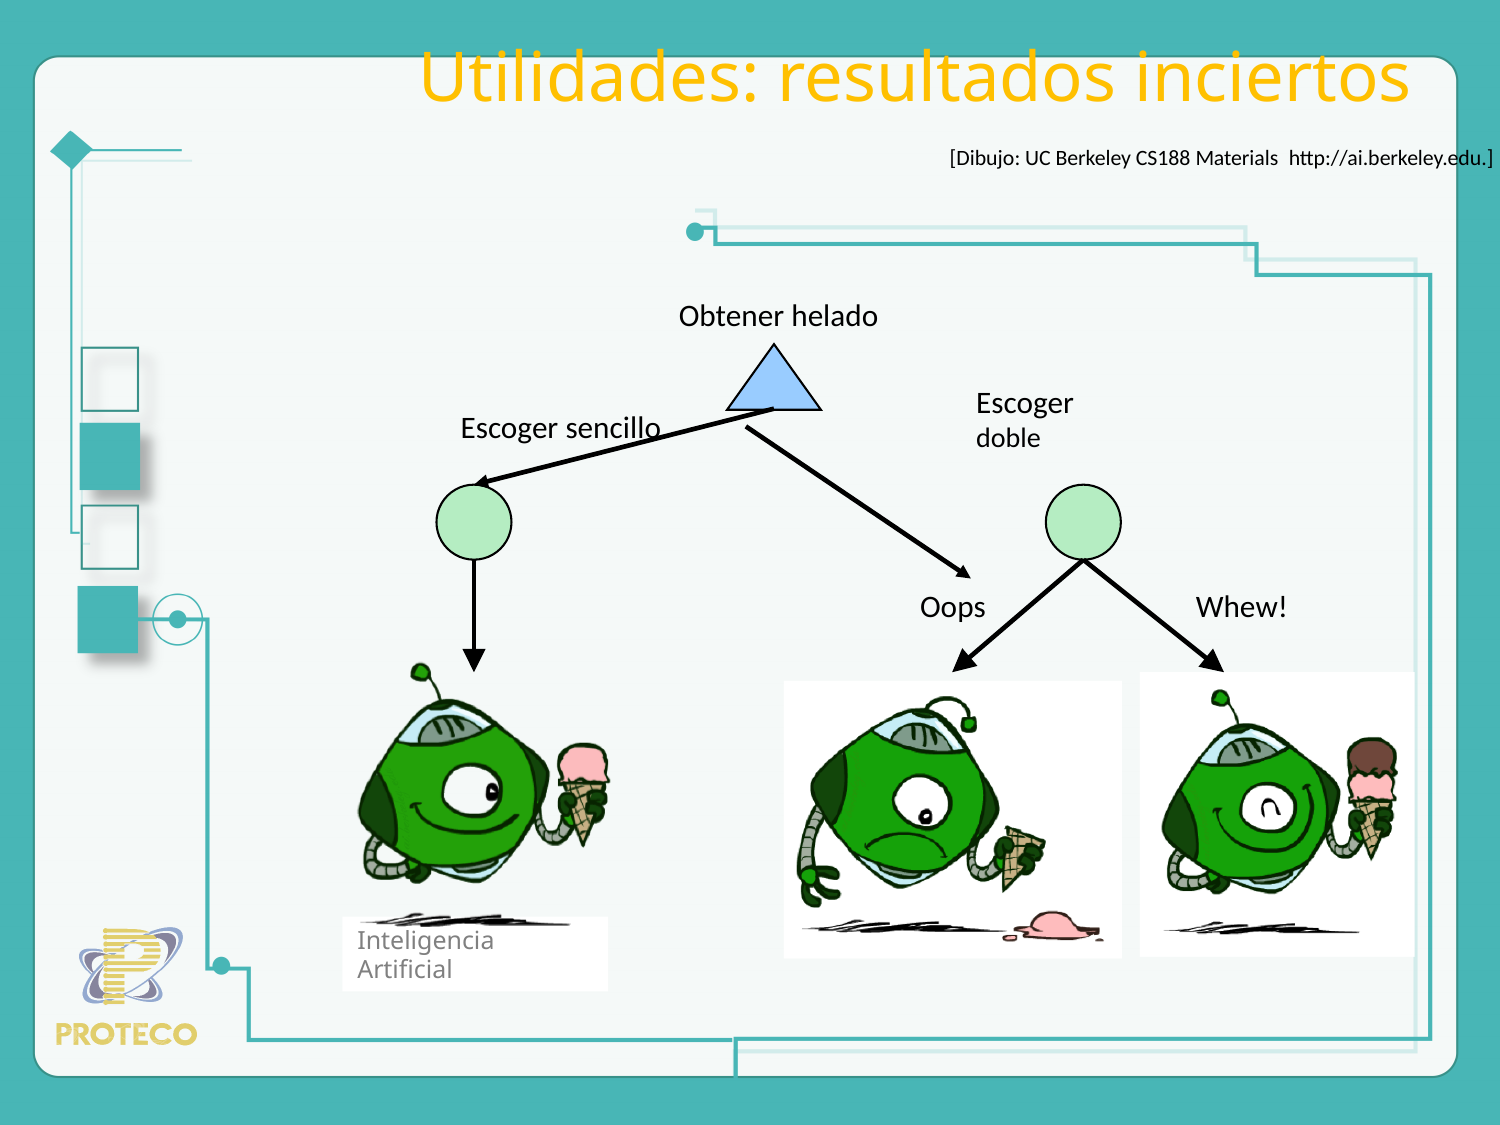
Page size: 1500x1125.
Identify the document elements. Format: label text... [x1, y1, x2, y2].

text_box [435, 483, 513, 561]
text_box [1084, 559, 1225, 673]
text_box Inteligencia Artificial [342, 951, 609, 992]
text_box Whew! [1225, 578, 1313, 631]
text_box Escoger sencillo [445, 400, 746, 453]
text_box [774, 409, 1084, 485]
text_box Oops [905, 578, 952, 631]
text_box Escoger doble [961, 374, 1159, 461]
text_box [1044, 483, 1122, 559]
text_box [732, 342, 822, 409]
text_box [473, 408, 774, 485]
picture [0, 0, 1500, 1125]
text_box Obtener helado [595, 287, 962, 340]
title Utilidades: resultados inciertos [403, 34, 1428, 187]
text_box [Dibujo: UC Berkeley CS188 Materials http://ai.berkeley.edu.] [934, 136, 1500, 178]
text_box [952, 559, 1084, 673]
